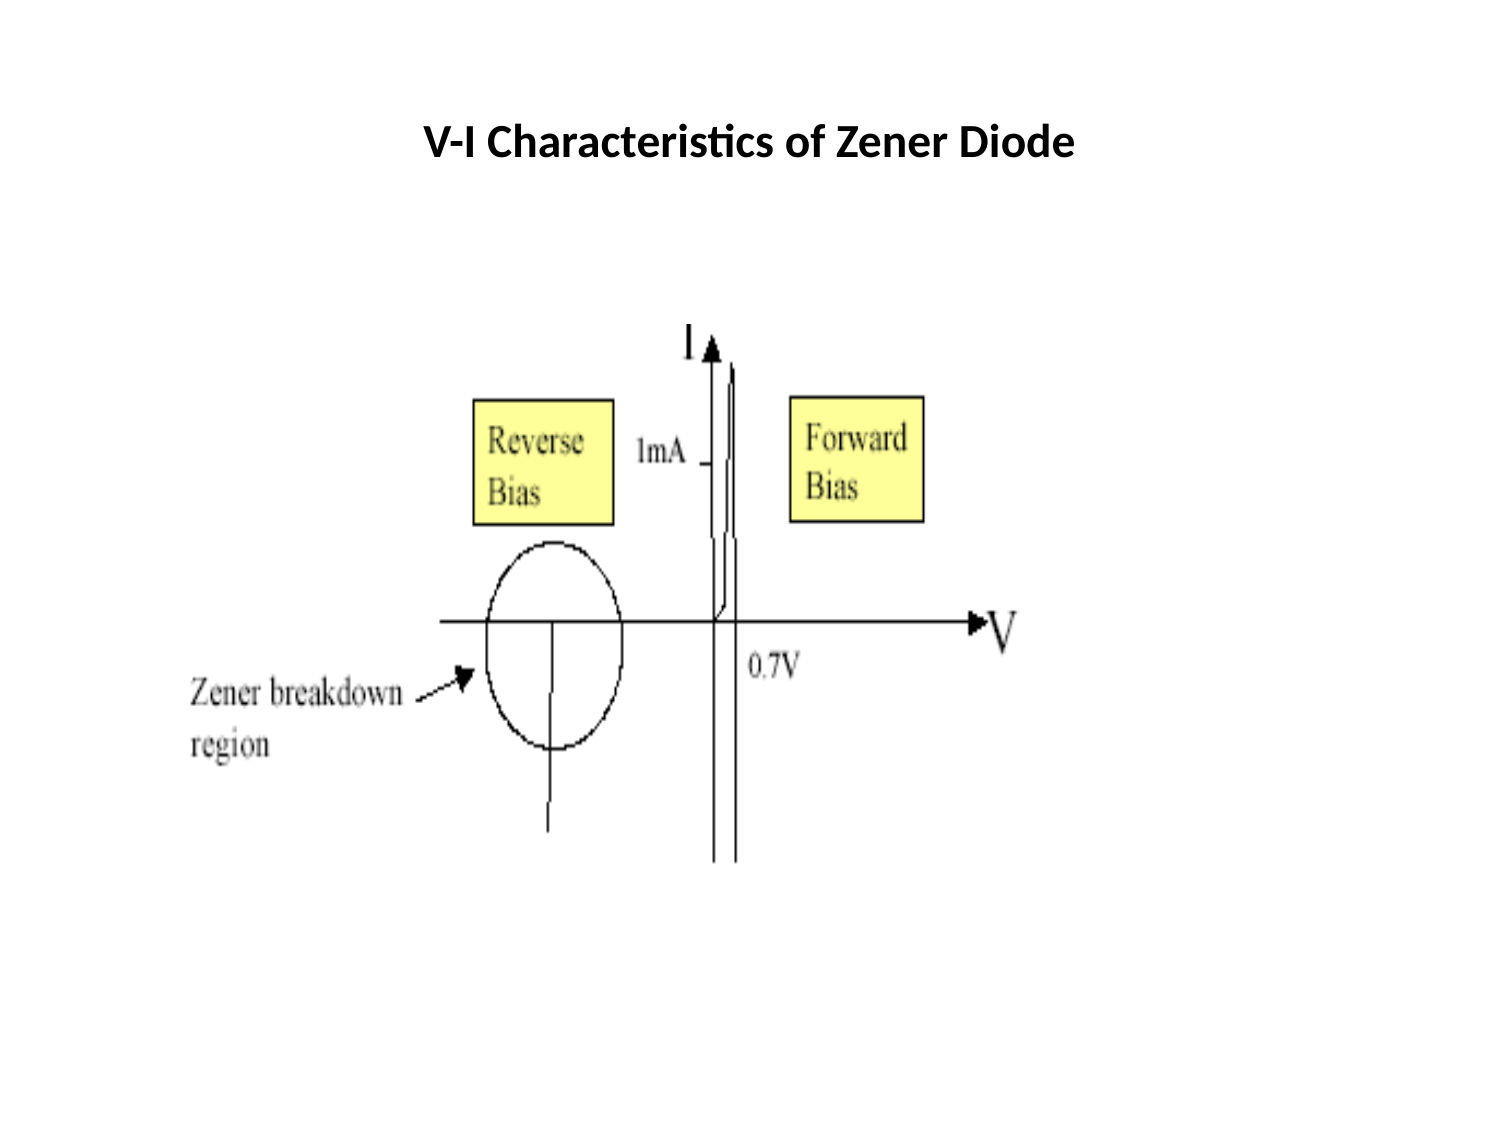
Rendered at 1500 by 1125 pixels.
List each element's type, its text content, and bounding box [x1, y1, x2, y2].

title V-I Characteristics of Zener Diode [75, 45, 1425, 233]
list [187, 324, 1113, 901]
